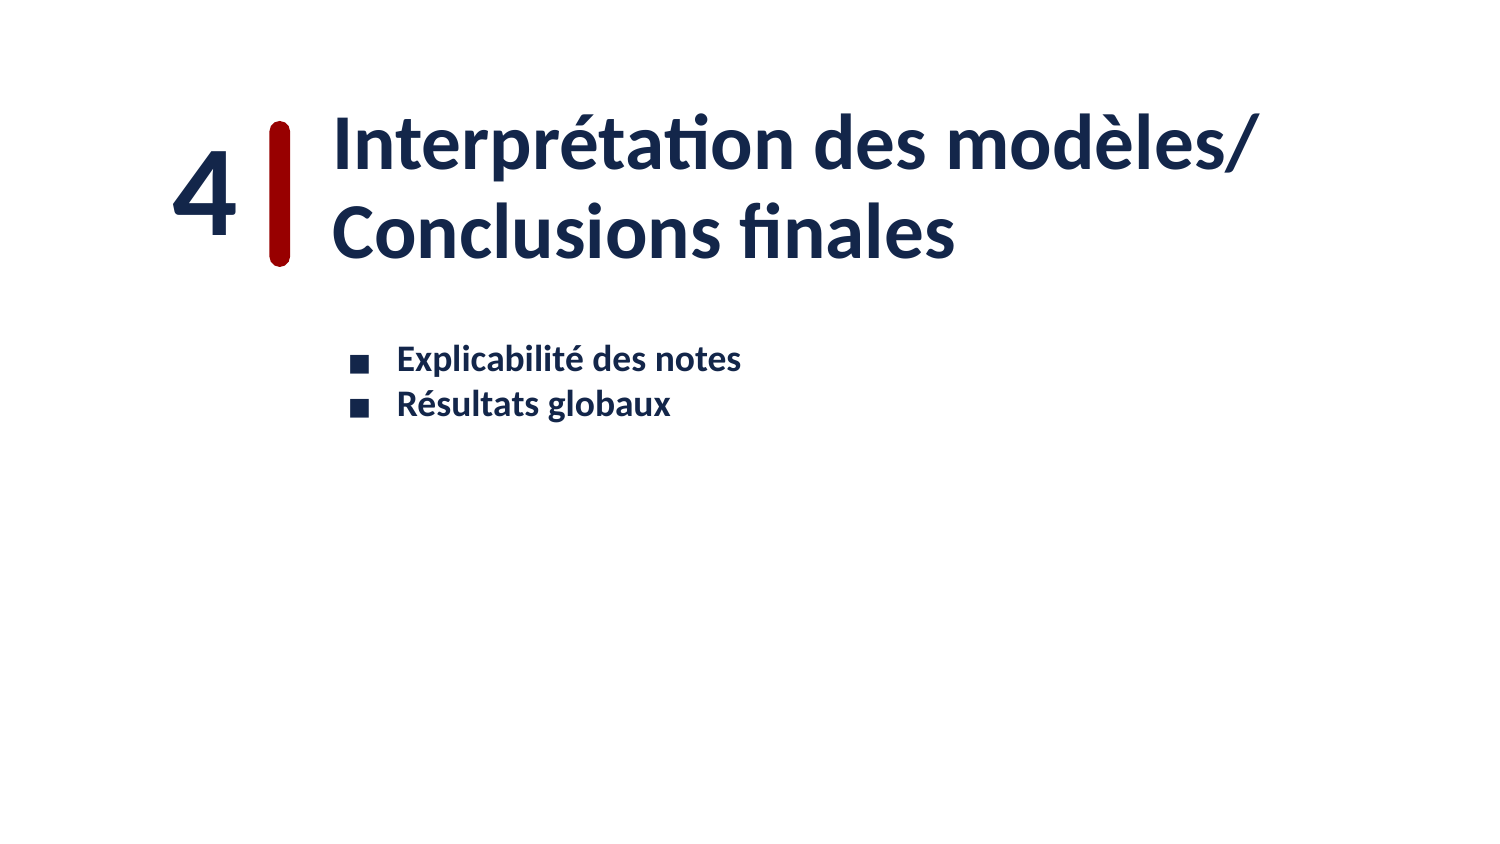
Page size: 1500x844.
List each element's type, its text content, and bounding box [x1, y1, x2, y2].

list Explicabilité des notes Résultats globaux [322, 332, 1425, 754]
list 4 [30, 111, 238, 277]
list Interprétation des modèles/ Conclusions finales [322, 121, 1470, 277]
